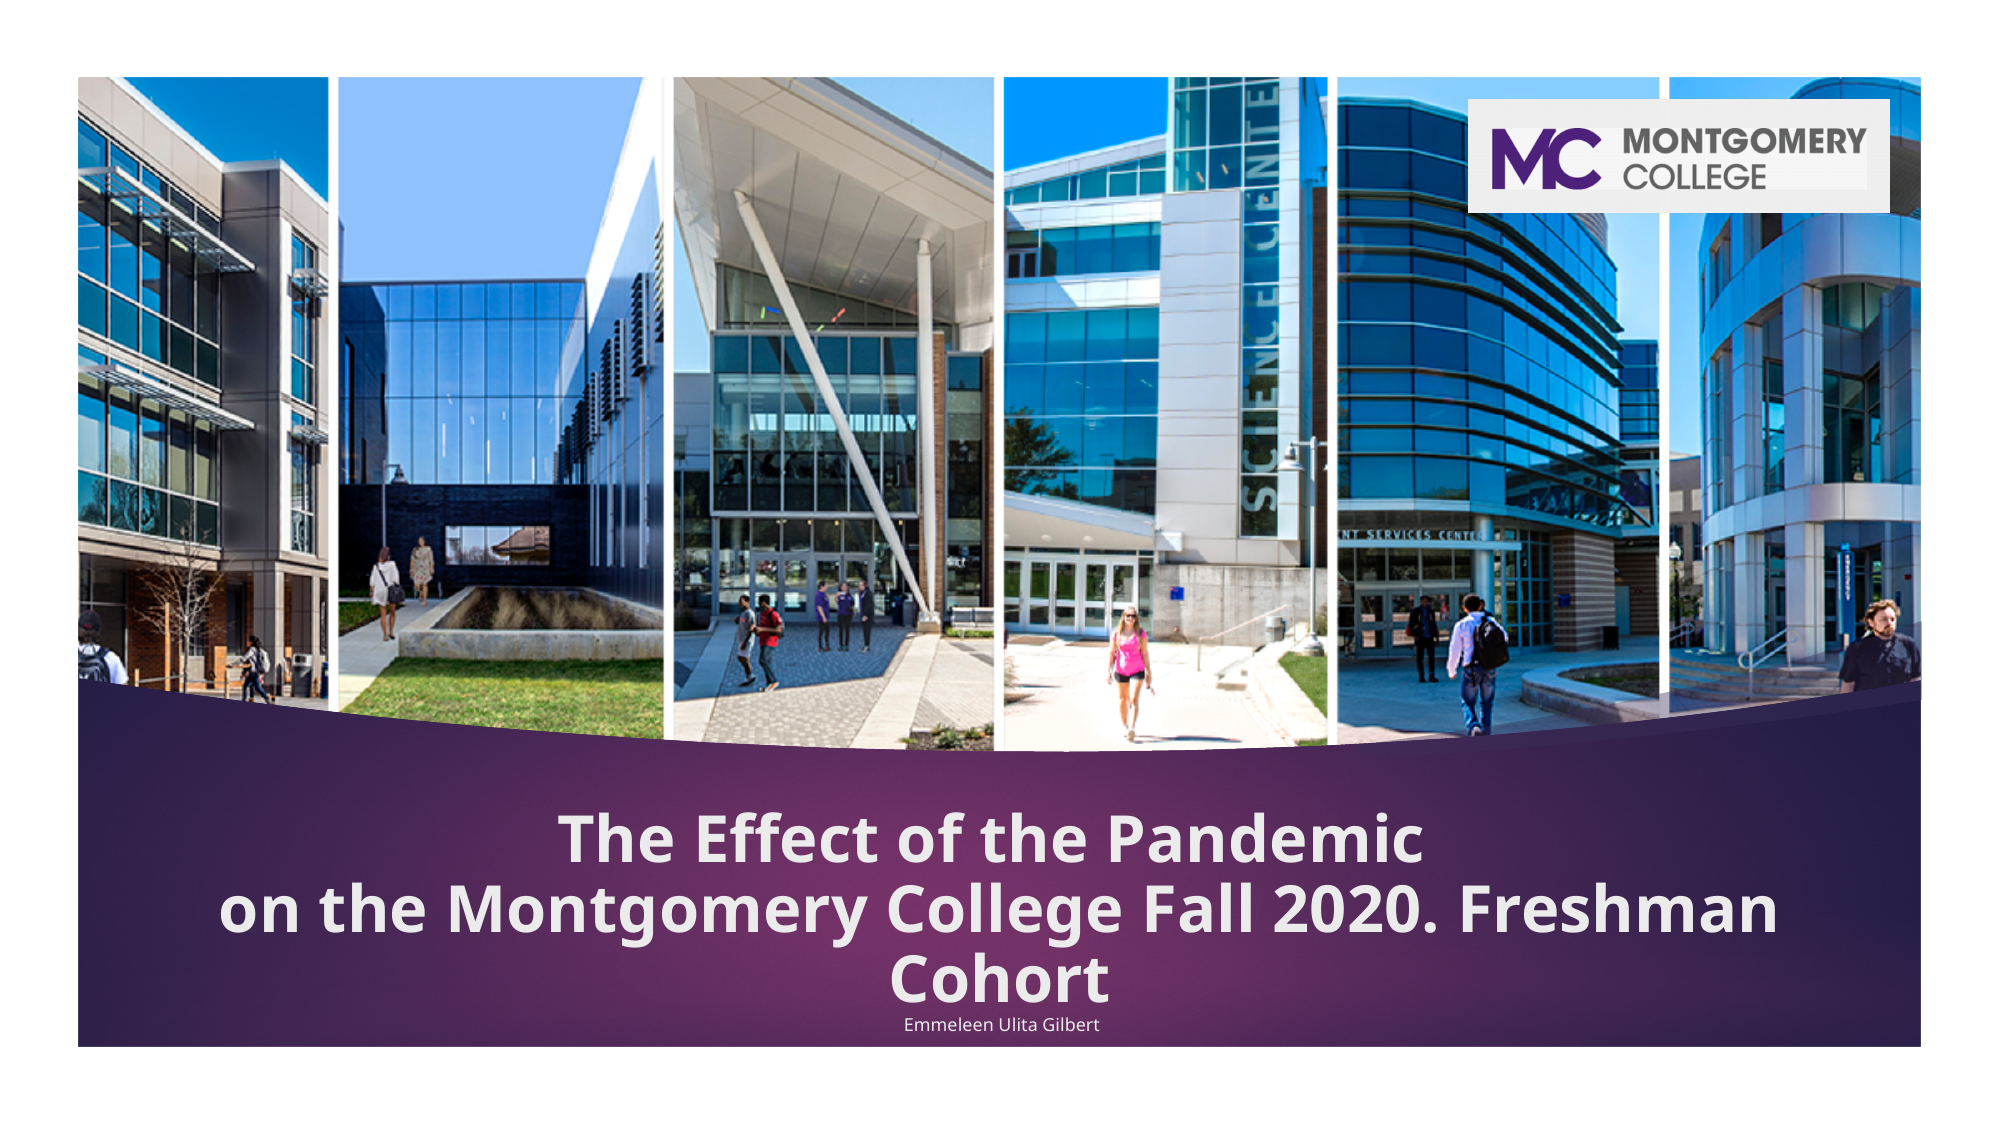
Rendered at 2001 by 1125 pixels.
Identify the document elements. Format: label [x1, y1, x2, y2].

picture [0, 0, 2000, 824]
text_box [0, 835, 2000, 1125]
